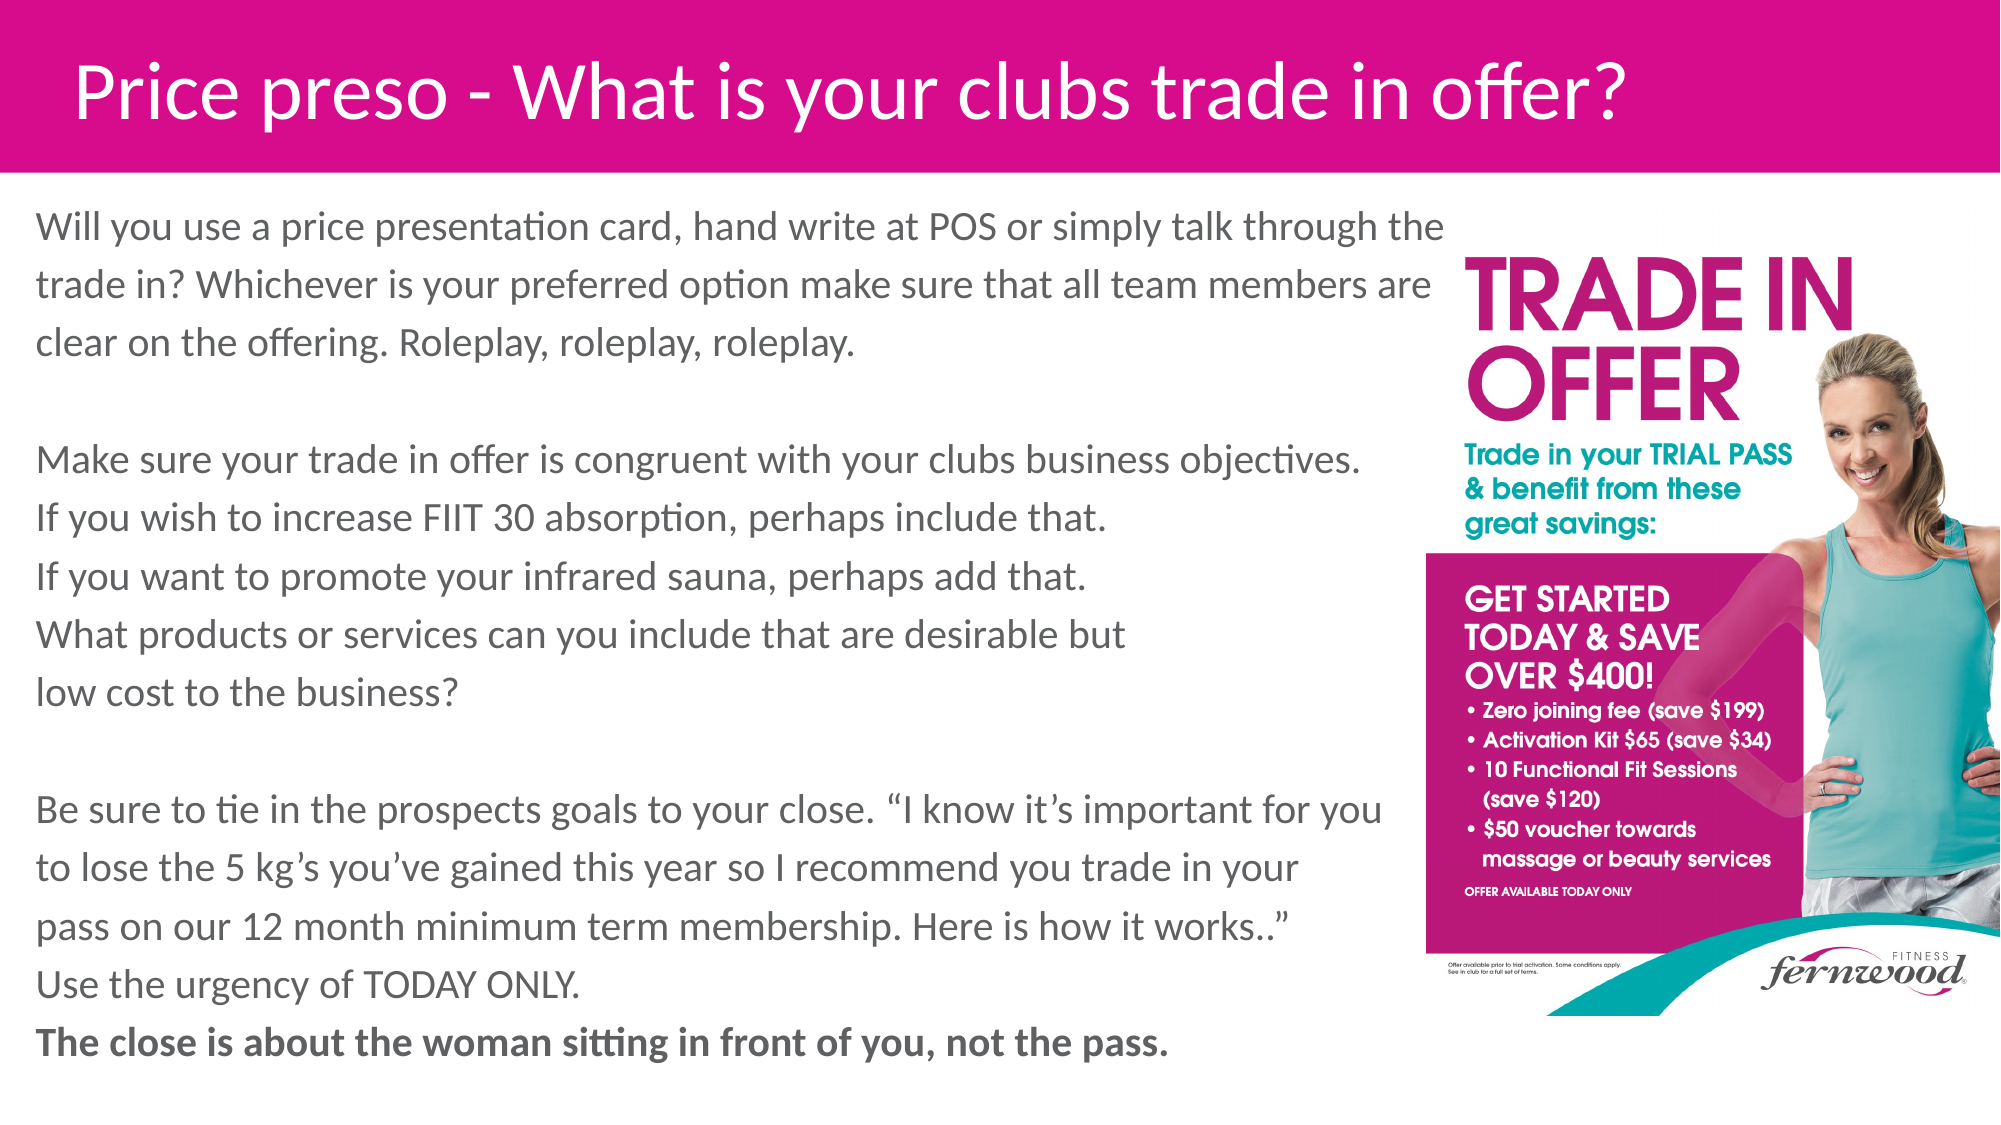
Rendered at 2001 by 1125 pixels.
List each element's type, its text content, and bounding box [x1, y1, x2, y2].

list Price preso - What is your clubs trade in offer? [0, 0, 2000, 173]
list Will you use a price presentation card, hand write at POS or simply talk through the trade in? Whichever is your preferred option make sure that all team members are clear on the offering. Roleplay, roleplay, roleplay. Make sure your trade in offer is congruent with your clubs business objectives. If you wish to increase FIIT 30 absorption, perhaps include that. If you want to promote your infrared sauna, perhaps add that. What products or services can you include that are desirable but low cost to the business? Be sure to tie in the prospects goals to your close. “I know it’s important for you to lose the 5 kg’s you’ve gained this year so I recommend you trade in your pass on our 12 month minimum term membership. Here is how it works..” Use the urgency of TODAY ONLY. The close is about the woman sitting in front of you, not the pass. [20, 190, 1805, 1032]
picture [1426, 205, 2000, 1017]
